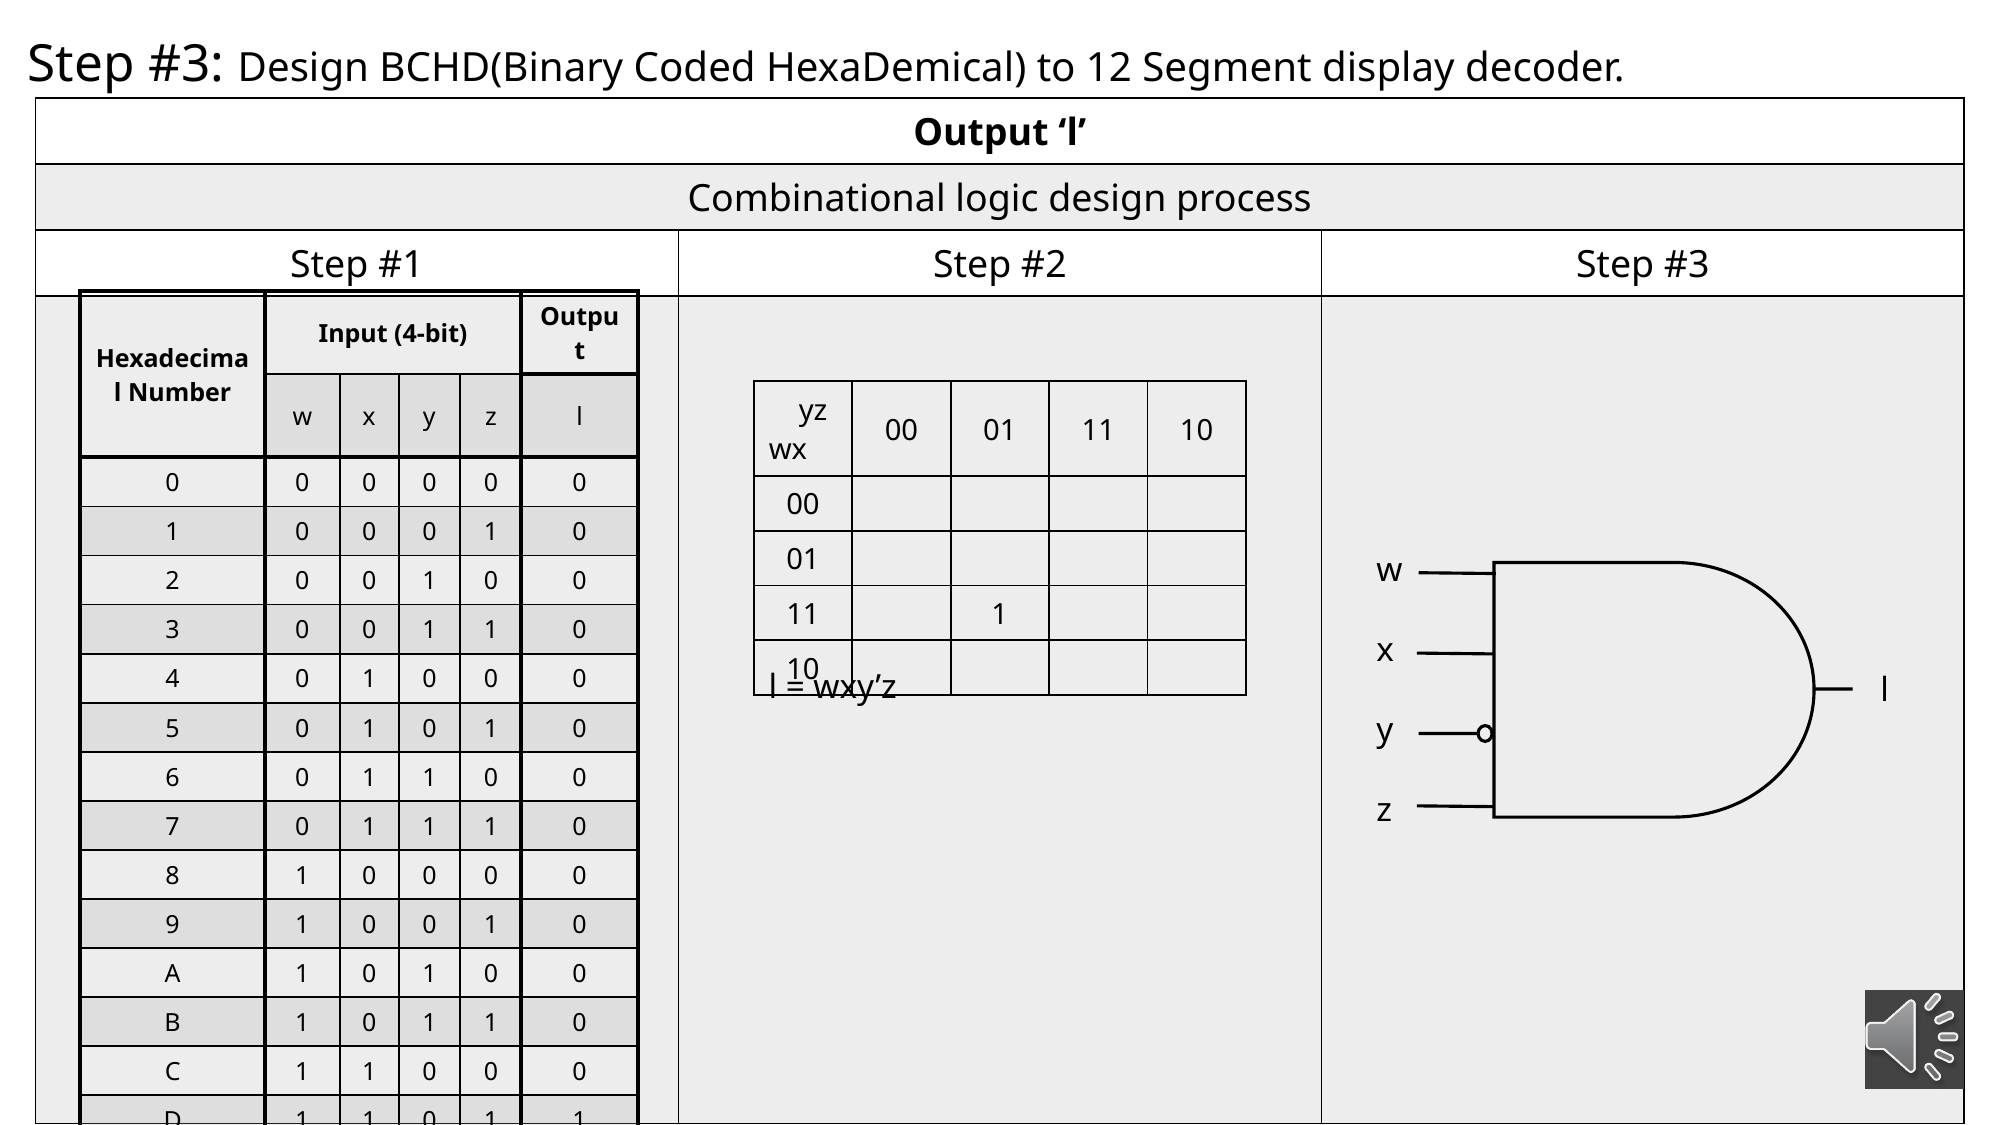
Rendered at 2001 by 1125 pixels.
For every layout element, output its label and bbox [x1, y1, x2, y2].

table_cell [341, 459, 398, 506]
table_cell [400, 753, 459, 800]
table_cell [400, 1096, 459, 1125]
table_cell [341, 556, 398, 604]
table_cell [523, 1096, 636, 1125]
table_cell [400, 704, 459, 751]
table_cell [400, 802, 459, 849]
table_cell [341, 802, 398, 849]
table_cell [523, 376, 636, 455]
table_cell [523, 949, 636, 996]
table_cell [461, 655, 519, 702]
table_cell [82, 605, 263, 653]
table_cell [400, 459, 459, 506]
table_cell [523, 605, 636, 653]
table_cell [400, 998, 459, 1045]
table_header [853, 382, 950, 475]
table_cell [523, 753, 636, 800]
table_cell [36, 231, 678, 295]
table_cell [523, 851, 636, 898]
table_cell [523, 507, 636, 555]
table_cell [82, 949, 263, 996]
text_box [12, 5, 1853, 119]
table_cell [341, 1047, 398, 1094]
table_cell [82, 802, 263, 849]
table_cell [461, 900, 519, 947]
table_cell [341, 949, 398, 996]
table_cell [461, 851, 519, 898]
table_cell [82, 851, 263, 898]
table_cell [82, 753, 263, 800]
table_cell [523, 655, 636, 702]
table_cell [267, 375, 339, 455]
table_cell [523, 802, 636, 849]
table_cell [640, 297, 678, 1123]
table_cell [461, 998, 519, 1045]
table_header [36, 99, 1963, 163]
table_cell [267, 802, 339, 849]
table_cell [341, 704, 398, 751]
table_cell [461, 802, 519, 849]
table_cell [523, 459, 636, 506]
table_cell [82, 998, 263, 1045]
table_header [755, 382, 851, 475]
table_cell [400, 605, 459, 653]
table_cell [400, 900, 459, 947]
table_cell [267, 900, 339, 947]
table_cell [341, 605, 398, 653]
table_cell [36, 165, 1963, 229]
table_cell [461, 605, 519, 653]
table_cell [267, 459, 339, 506]
picture [1864, 989, 1965, 1090]
table_cell [82, 704, 263, 751]
table_header [1148, 382, 1245, 475]
table_cell [36, 297, 78, 1123]
table_header [952, 382, 1048, 475]
table_cell [461, 704, 519, 751]
table_cell [1322, 231, 1963, 295]
table_cell [267, 1096, 339, 1125]
table_header [523, 293, 636, 372]
table_cell [461, 1096, 519, 1125]
table_cell [400, 655, 459, 702]
table_cell [461, 1047, 519, 1094]
table_cell [267, 753, 339, 800]
table_header [1050, 382, 1147, 475]
table_cell [341, 507, 398, 555]
table_cell [82, 655, 263, 702]
table_cell [267, 605, 339, 653]
table_cell [523, 556, 636, 604]
table_cell [679, 231, 1321, 295]
table_cell [461, 556, 519, 604]
table_cell [461, 949, 519, 996]
table_cell [523, 900, 636, 947]
table_cell [341, 753, 398, 800]
table_cell [267, 998, 339, 1045]
table_cell [267, 704, 339, 751]
table_cell [267, 556, 339, 604]
table_header [82, 293, 263, 455]
table_cell [267, 851, 339, 898]
table_cell [523, 998, 636, 1045]
table_cell [400, 556, 459, 604]
table_cell [267, 655, 339, 702]
table_cell [267, 1047, 339, 1094]
table_cell [82, 900, 263, 947]
table_cell [461, 375, 519, 455]
table_cell [1322, 297, 1963, 1123]
table_cell [400, 949, 459, 996]
table_cell [82, 507, 263, 555]
table_cell [82, 556, 263, 604]
table_cell [461, 459, 519, 506]
table_cell [461, 507, 519, 555]
table_cell [82, 459, 263, 506]
text_box [1361, 540, 1915, 839]
table_cell [523, 1047, 636, 1094]
table_cell [523, 704, 636, 751]
table_cell [341, 1096, 398, 1125]
table_cell [400, 507, 459, 555]
table_cell [267, 507, 339, 555]
table_cell [400, 851, 459, 898]
table_cell [341, 851, 398, 898]
table_header [267, 293, 519, 373]
table_cell [341, 655, 398, 702]
table_cell [341, 375, 398, 455]
table_cell [267, 949, 339, 996]
table_cell [82, 1047, 263, 1094]
table_cell [82, 1096, 263, 1125]
table_cell [341, 900, 398, 947]
table_cell [400, 1047, 459, 1094]
table_cell [341, 998, 398, 1045]
table_cell [679, 297, 1321, 1123]
table_cell [400, 375, 459, 455]
table_cell [461, 753, 519, 800]
